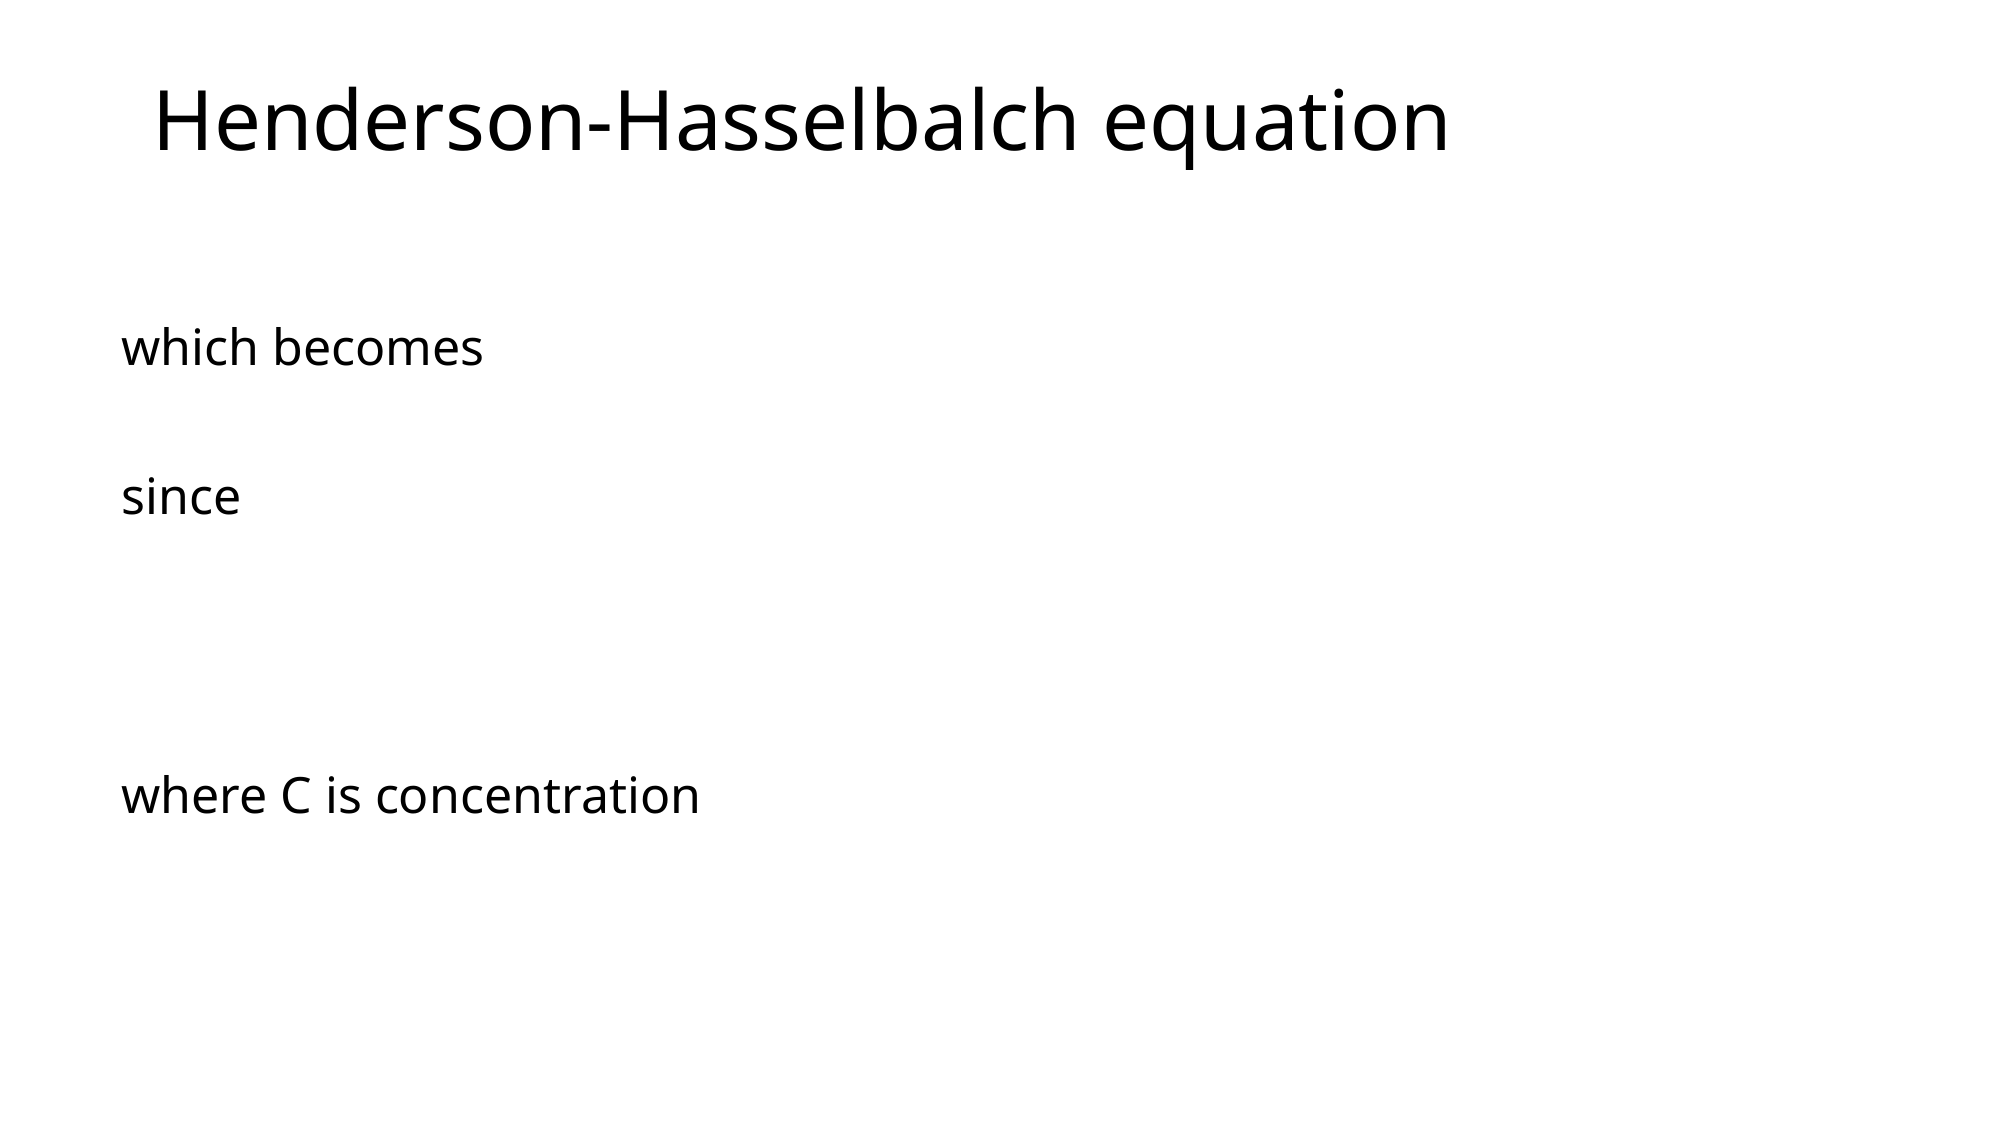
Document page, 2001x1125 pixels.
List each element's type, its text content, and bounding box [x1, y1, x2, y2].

title Henderson-Hasselbalch equation [137, 36, 1863, 211]
